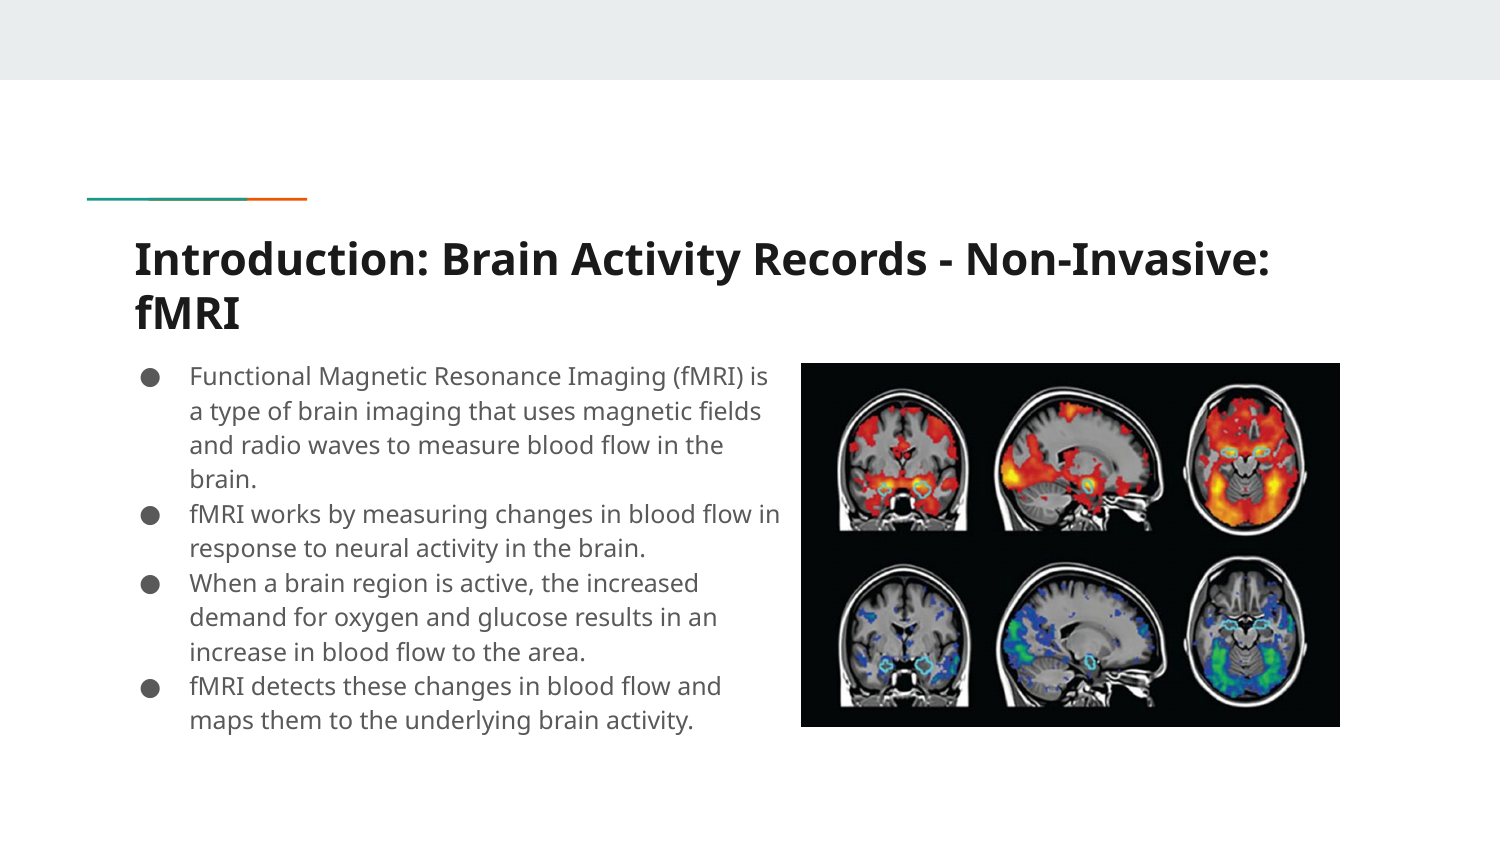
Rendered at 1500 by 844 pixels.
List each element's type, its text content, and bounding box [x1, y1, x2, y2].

picture [800, 363, 1340, 727]
title Introduction: Brain Activity Records - Non-Invasive: fMRI [119, 216, 1381, 305]
list Functional Magnetic Resonance Imaging (fMRI) is a type of brain imaging that uses magnetic fields and radio waves to measure blood flow in the brain. fMRI works by measuring changes in blood flow in response to neural activity in the brain. When a brain region is active, the increased demand for oxygen and glucose results in an increase in blood flow to the area. fMRI detects these changes in blood flow and maps them to the underlying brain activity. [99, 341, 802, 768]
